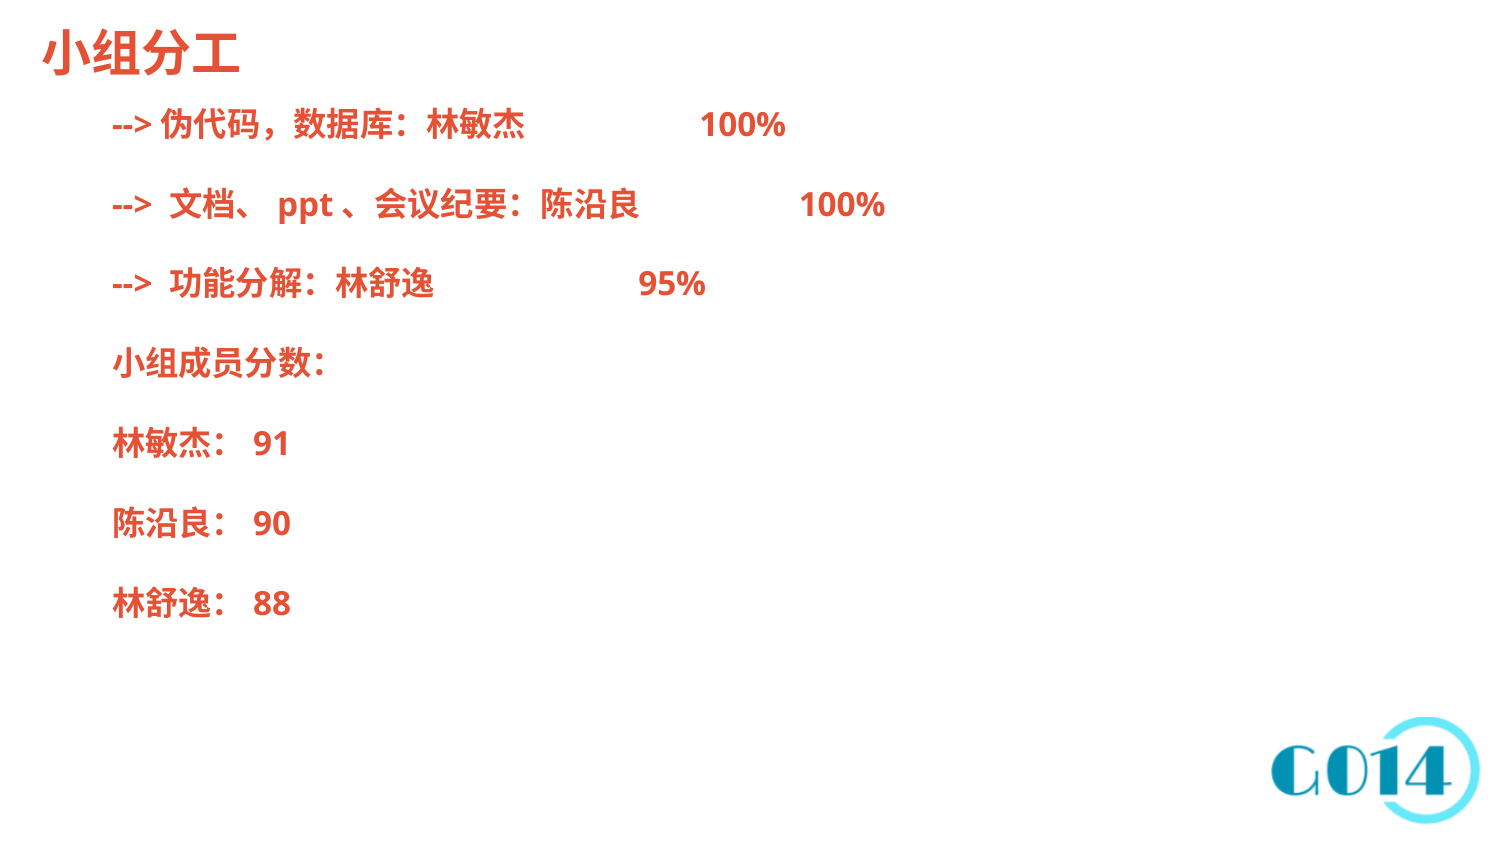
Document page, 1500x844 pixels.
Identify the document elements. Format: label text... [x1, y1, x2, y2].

text_box -->伪代码，数据库：林敏杰 100% --> 文档、ppt、会议纪要：陈沿良 100% --> 功能分解：林舒逸 95% 小组成员分数： 林敏杰：91 陈沿良：90 林舒逸：88 [112, 102, 977, 622]
text_box 小组分工 [41, 20, 391, 83]
picture [1257, 716, 1491, 831]
